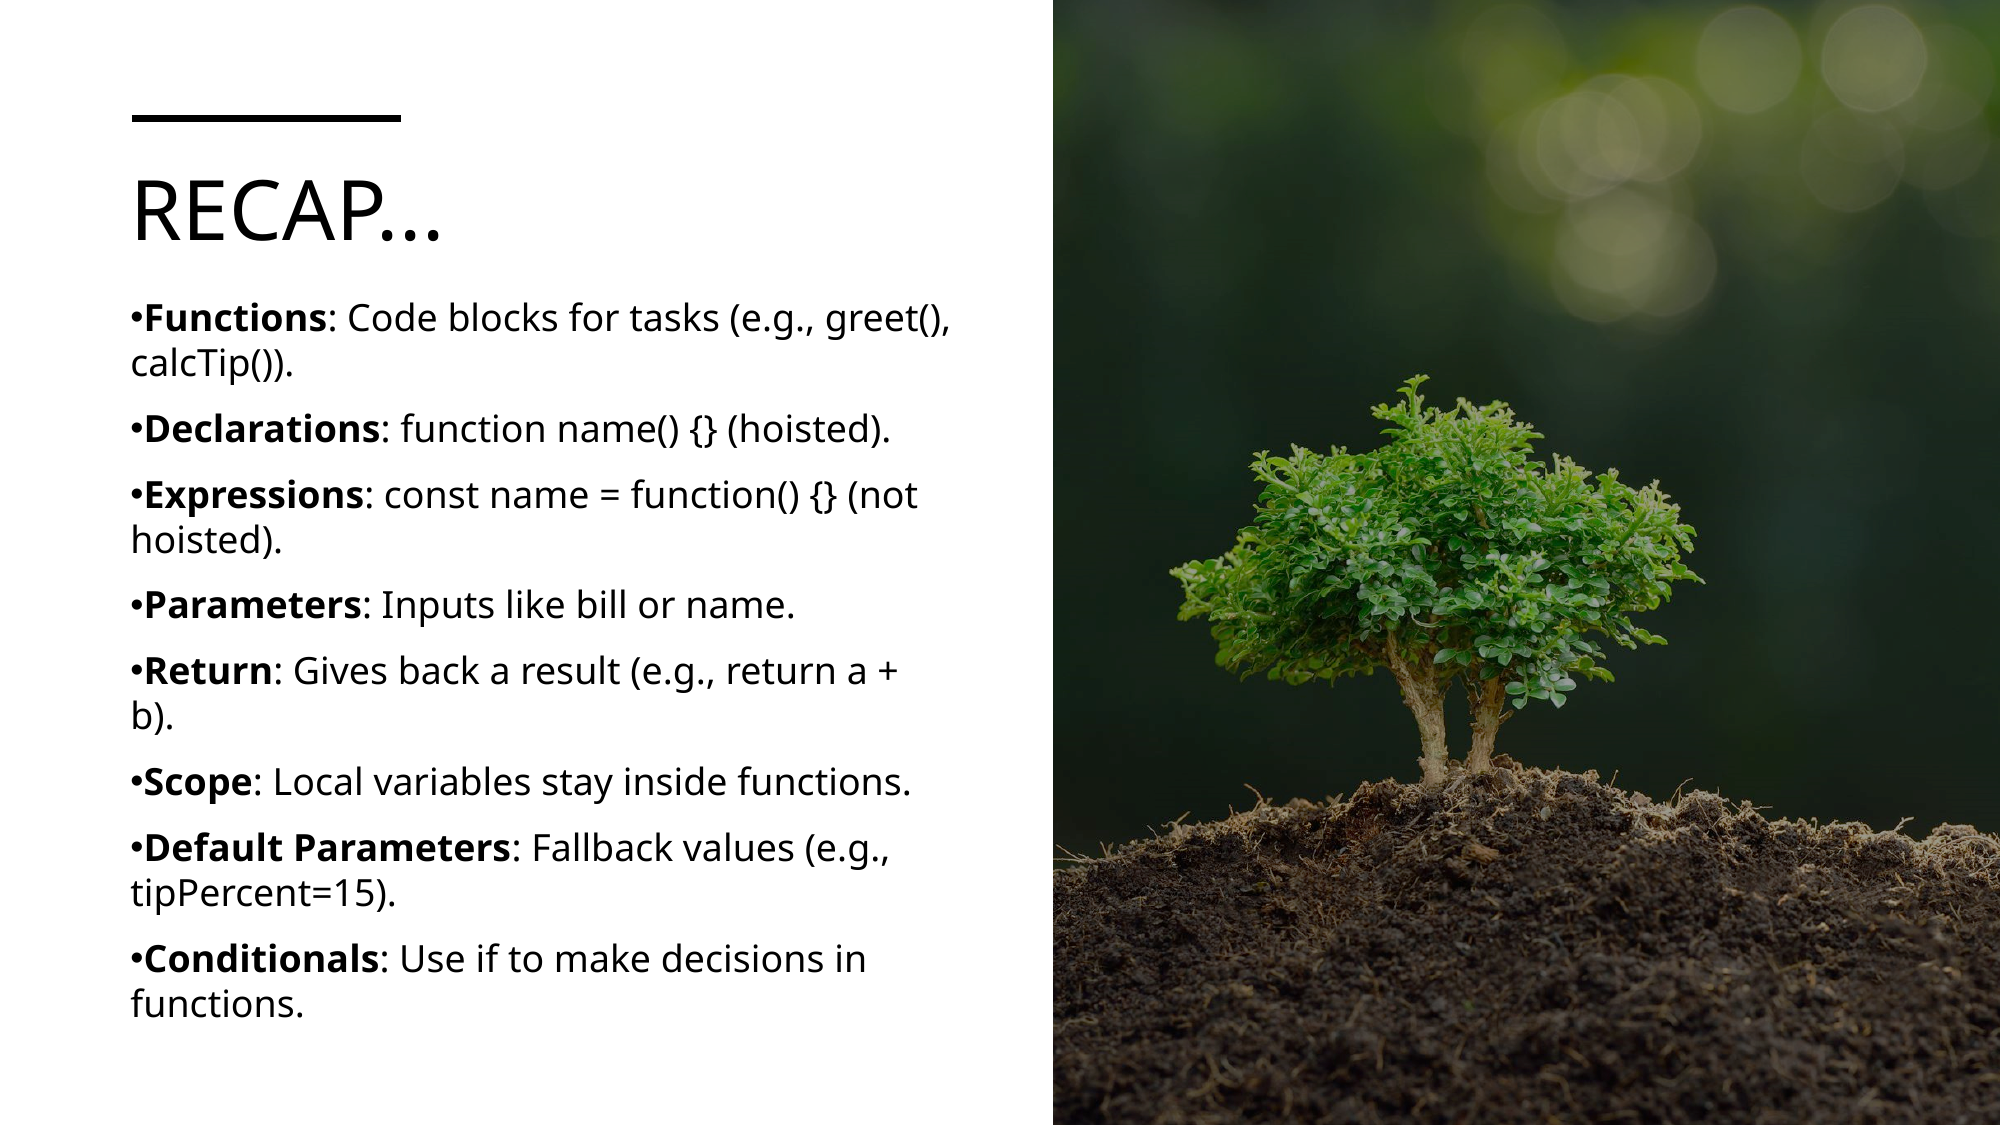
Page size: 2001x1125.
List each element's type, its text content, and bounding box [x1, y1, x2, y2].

text_box [0, 0, 1053, 1125]
title Recap... [115, 149, 968, 366]
picture [1053, 0, 2000, 1125]
subtitle Functions: Code blocks for tasks (e.g., greet(), calcTip()). Declarations: function name() {} (hoisted). Expressions: const name = function() {} (not hoisted). Parameters: Inputs like bill or name. Return: Gives back a result (e.g., return a + b). Scope: Local variables stay inside functions. Default Parameters: Fallback values (e.g., tipPercent=15). Conditionals: Use if to make decisions in functions. [115, 453, 968, 1099]
